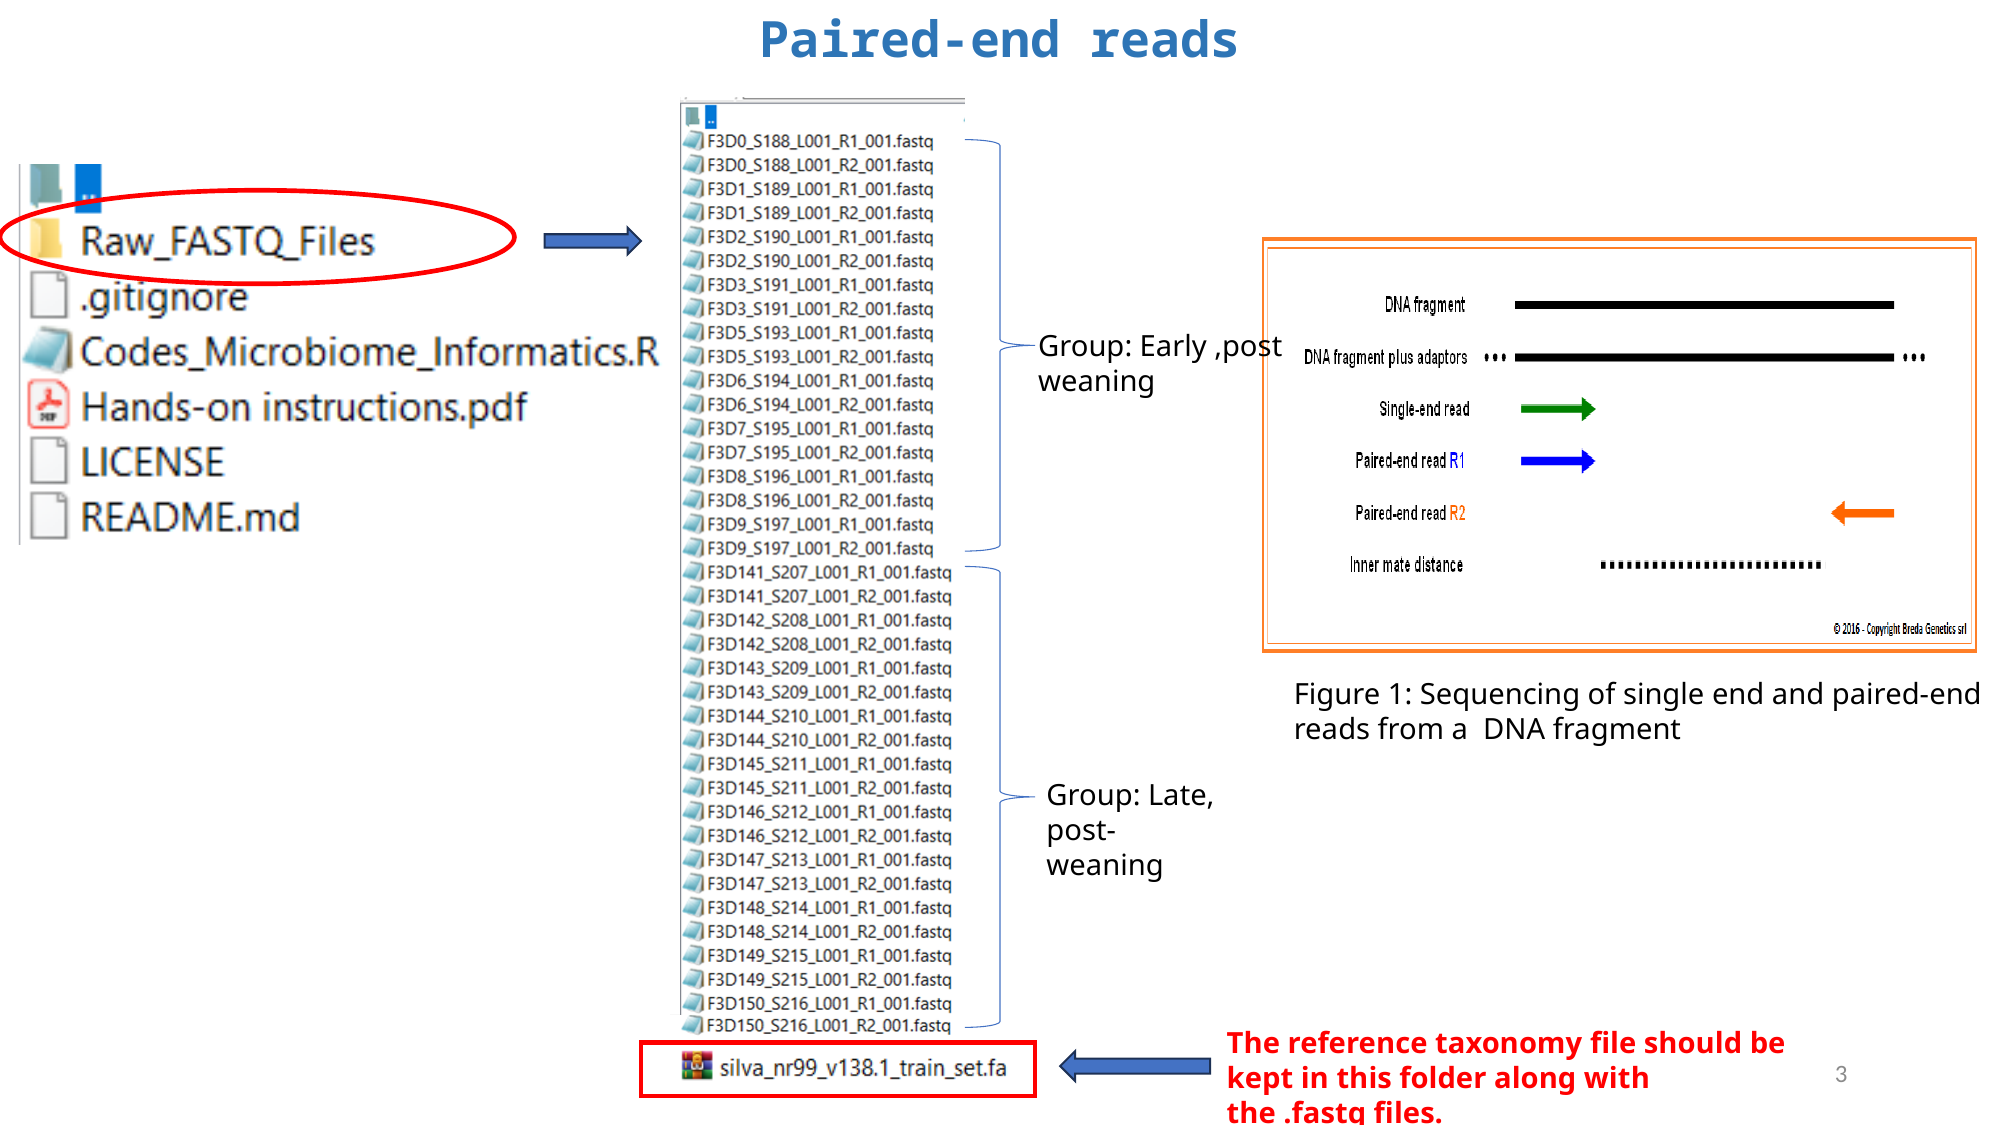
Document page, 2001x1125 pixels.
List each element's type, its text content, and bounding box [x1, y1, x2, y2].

picture [1258, 231, 1981, 660]
text_box [1058, 1048, 1211, 1084]
text_box Paired-end reads [745, 0, 1255, 75]
text_box [0, 218, 18, 256]
text_box Group: Late, post-weaning [1031, 768, 1239, 889]
slide_number 3 [1804, 1042, 1863, 1103]
text_box [640, 1042, 661, 1097]
text_box Figure 1: Sequencing of single end and paired-end reads from a DNA fragment [1278, 668, 2000, 753]
text_box [965, 565, 1031, 1028]
text_box Group: Early ,post weaning [1023, 319, 1258, 405]
text_box [965, 139, 1023, 552]
picture [18, 97, 1035, 1097]
text_box The reference taxonomy file should be kept in this folder along with the .fastq files. [1211, 1016, 1804, 1125]
